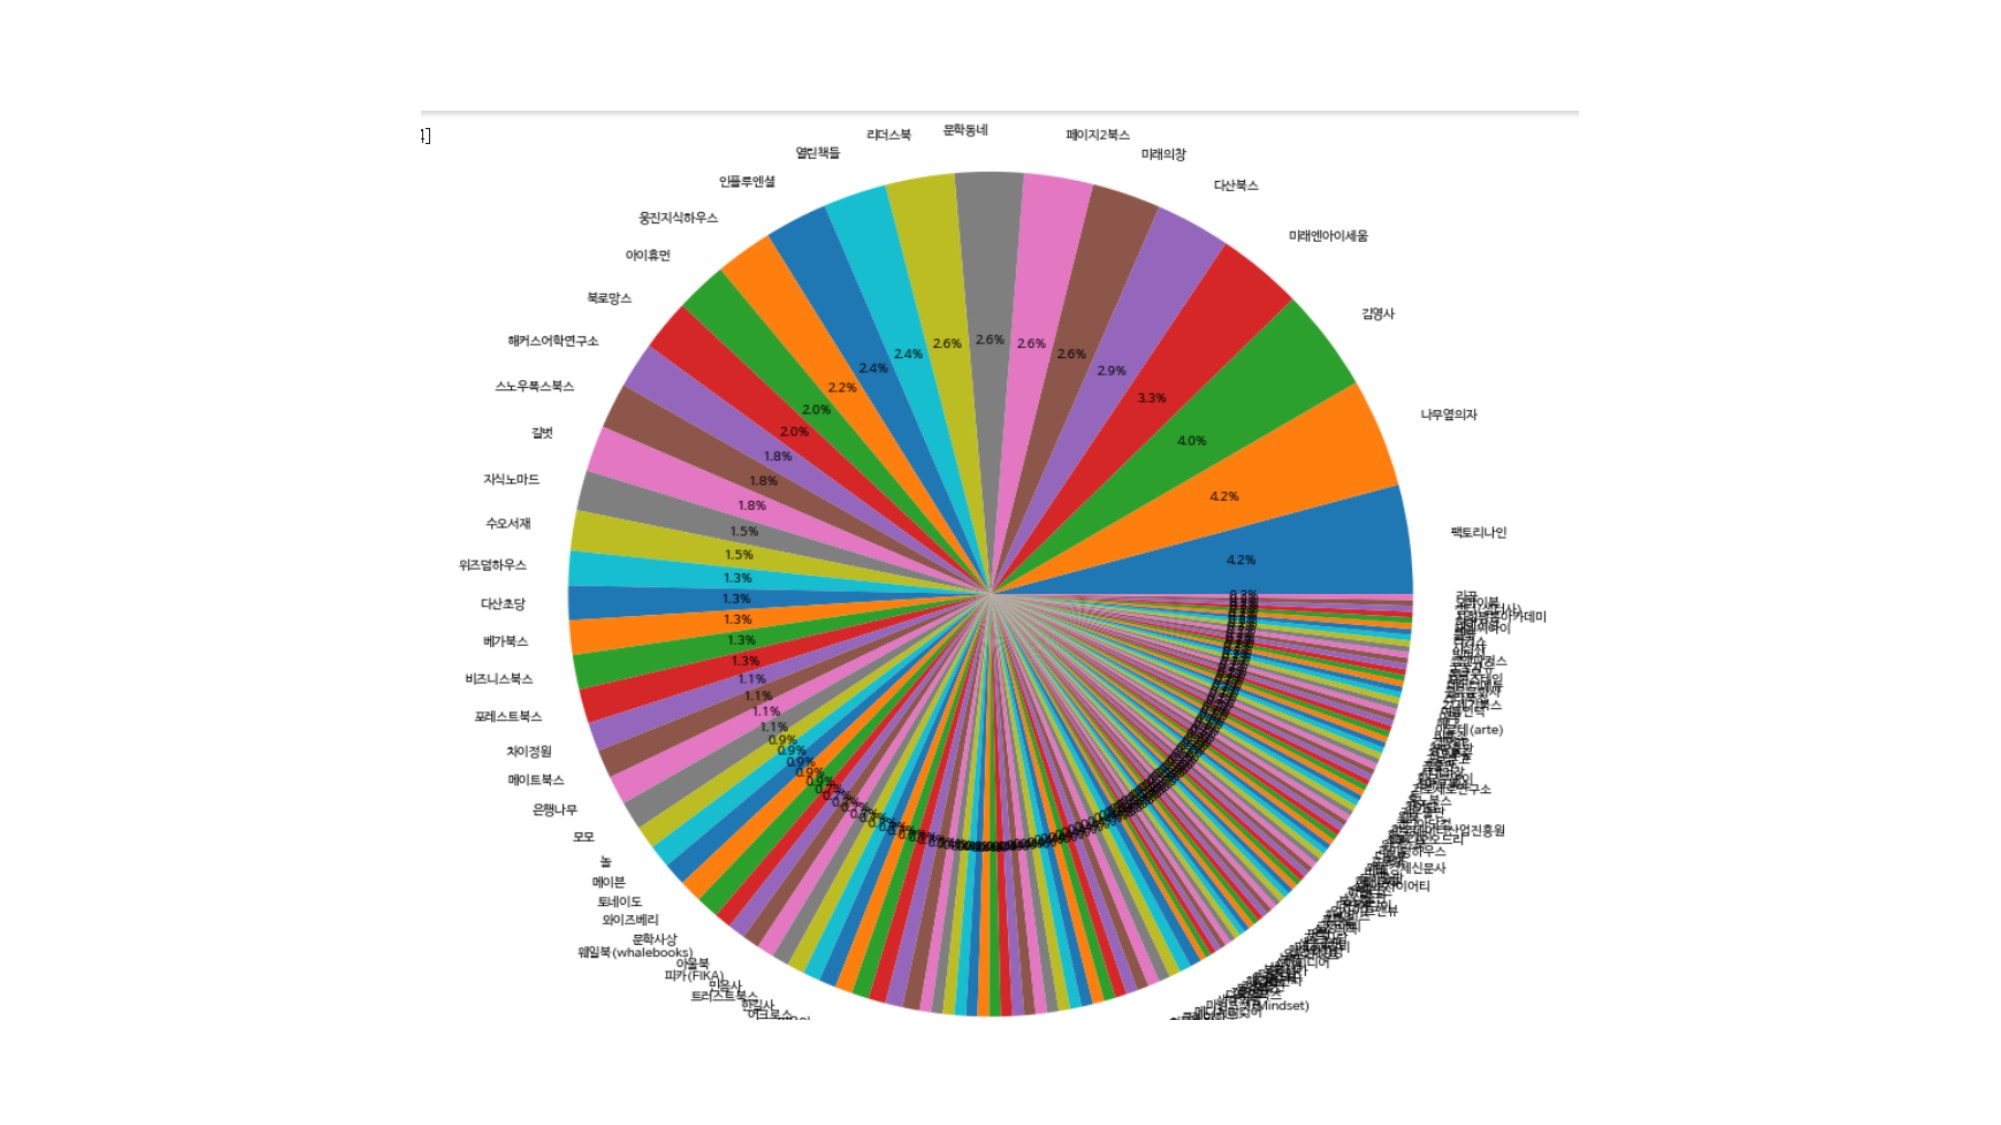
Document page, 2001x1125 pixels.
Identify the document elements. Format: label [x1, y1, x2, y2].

list [421, 105, 1579, 1020]
